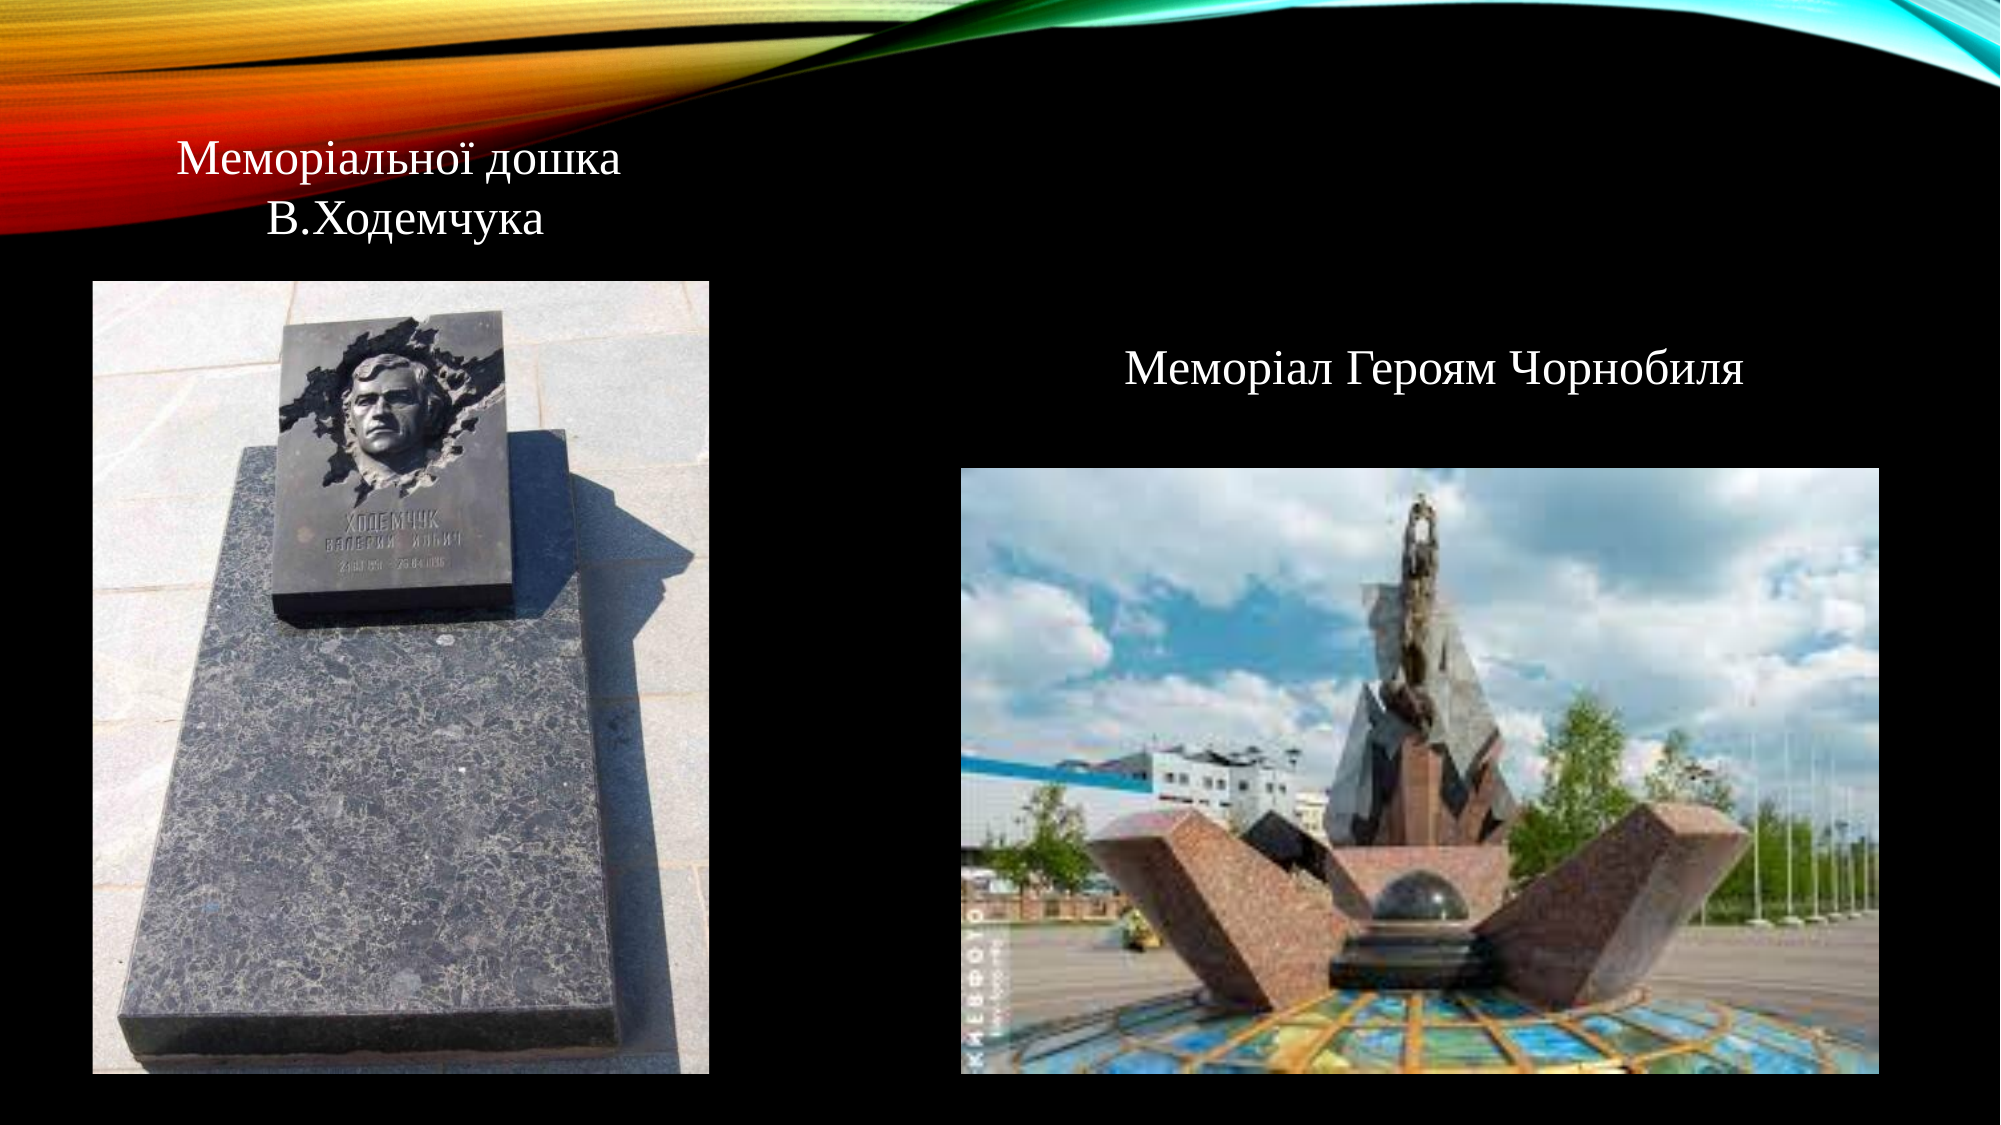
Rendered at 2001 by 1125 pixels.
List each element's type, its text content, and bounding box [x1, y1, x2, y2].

text_box Меморіальної дошка В.Ходемчука [169, 117, 630, 252]
picture [0, 0, 2000, 237]
picture [961, 468, 1879, 1074]
picture [92, 281, 710, 1074]
text_box Меморіал Героям Чорнобиля [1117, 327, 1753, 403]
